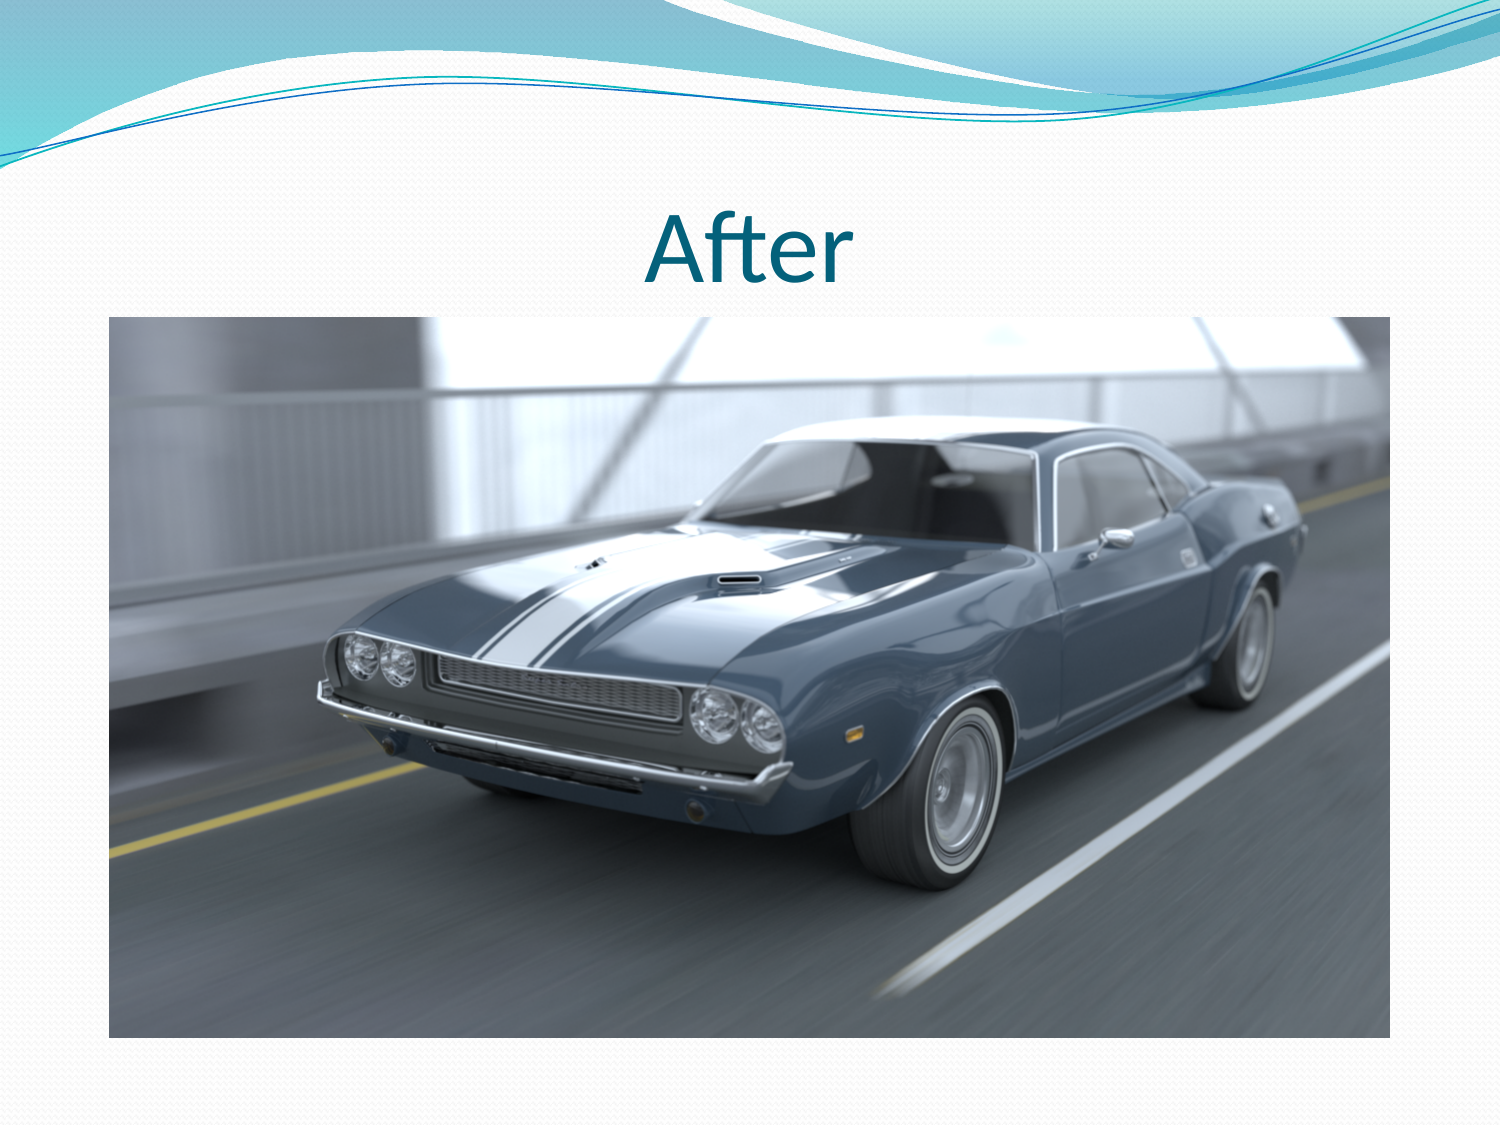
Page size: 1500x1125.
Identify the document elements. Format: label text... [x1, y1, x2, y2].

title After [75, 115, 1425, 303]
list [109, 317, 1391, 1038]
